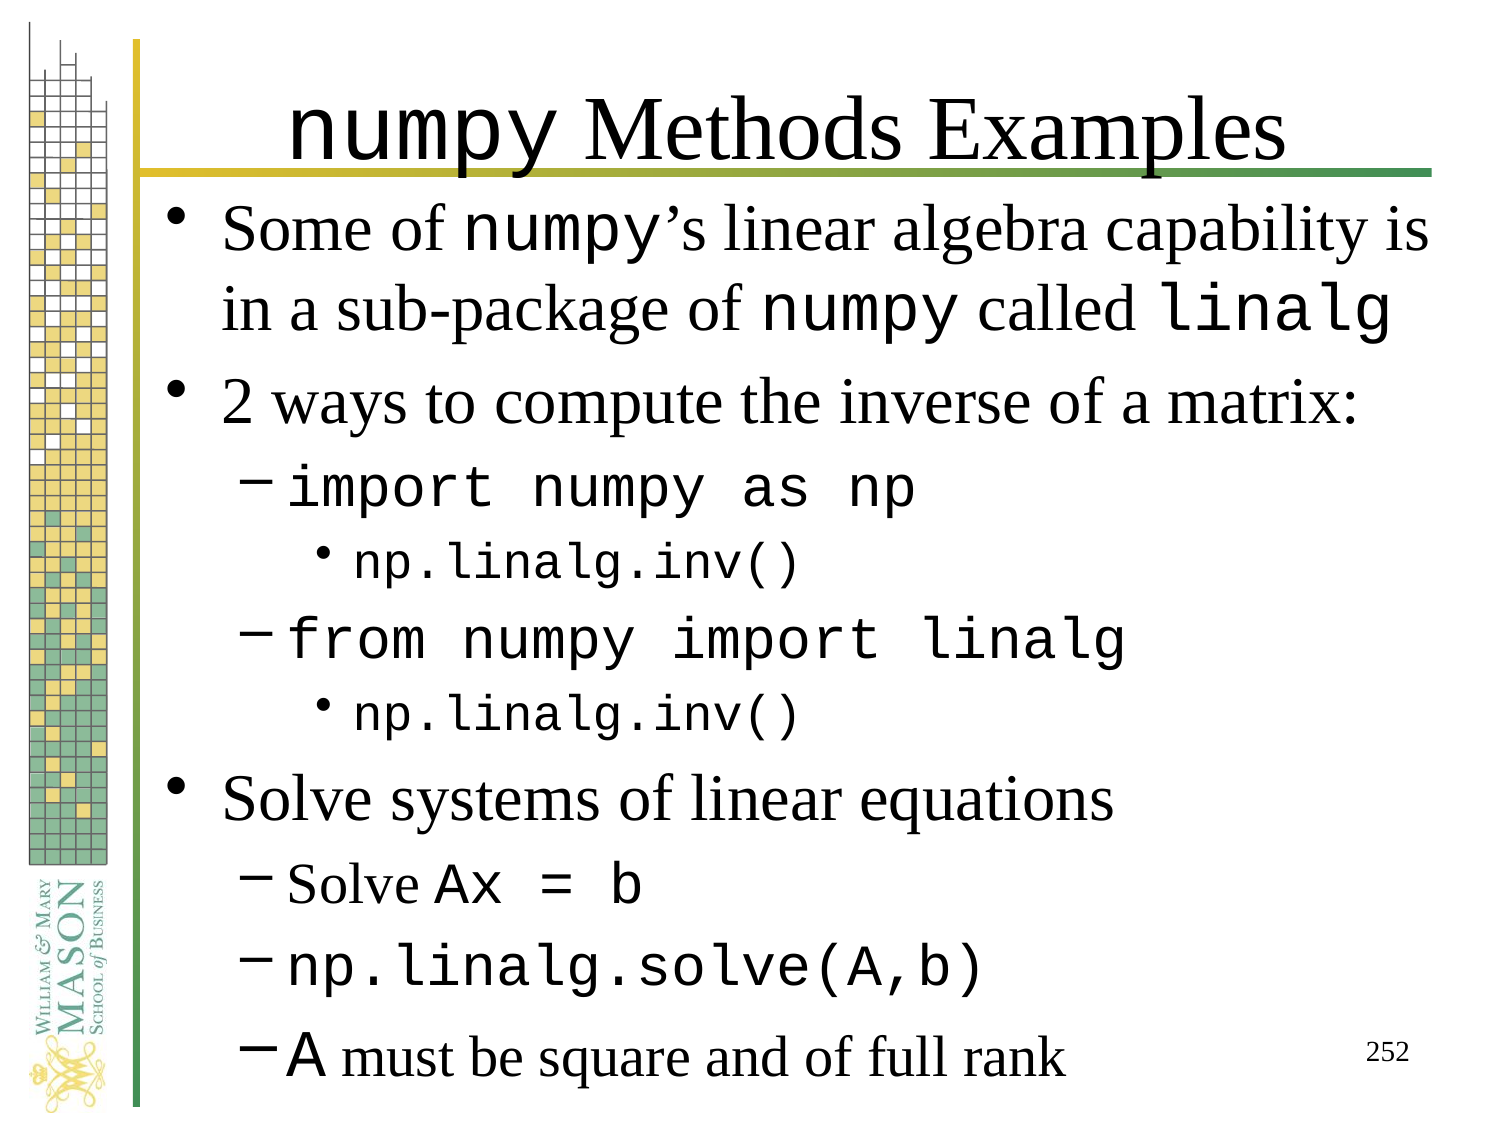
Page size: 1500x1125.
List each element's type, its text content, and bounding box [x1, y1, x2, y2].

title numpy Methods Examples [150, 45, 1425, 176]
title Boolean Statements [29, 879, 107, 1113]
list Some of numpy’s linear algebra capability is in a sub-package of numpy called linalg 2 ways to compute the inverse of a matrix: import numpy as np np.linalg.inv() from numpy import linalg np.linalg.inv() Solve systems of linear equations Solve Ax = b np.linalg.solve(A,b) A must be square and of full rank [150, 176, 1473, 1005]
slide_number 252 [1048, 1024, 1426, 1103]
